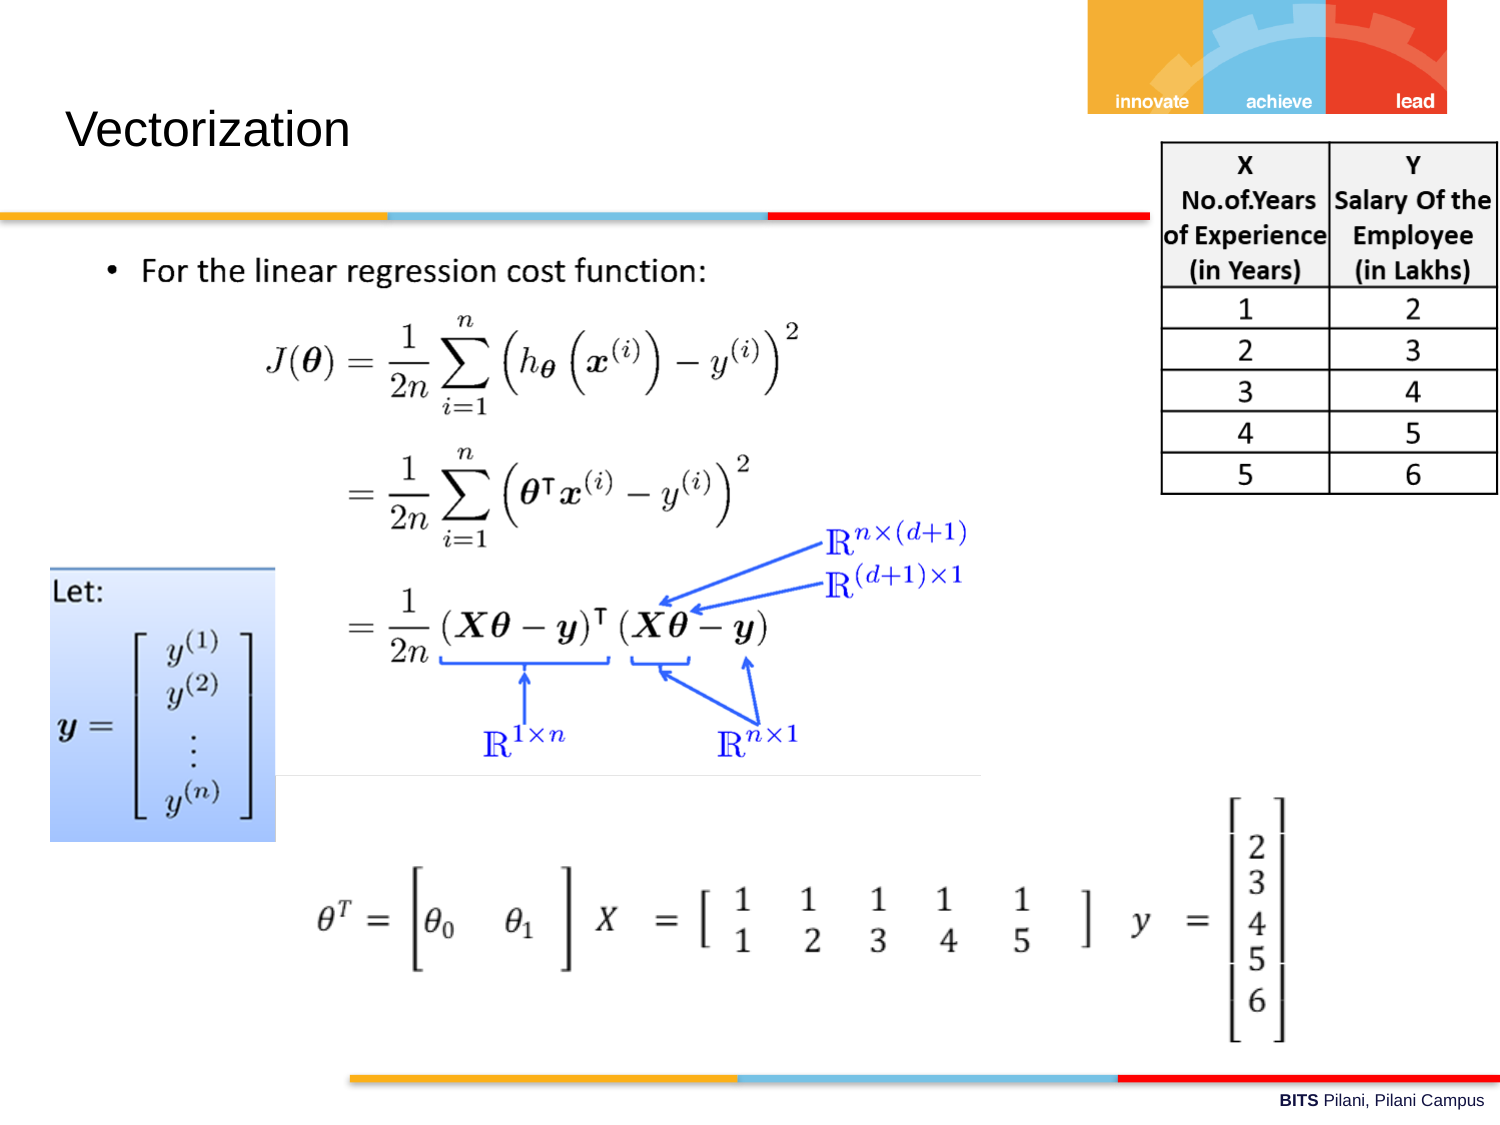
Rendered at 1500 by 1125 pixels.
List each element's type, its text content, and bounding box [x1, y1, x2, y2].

picture [1087, 0, 1448, 114]
picture [1160, 137, 1500, 514]
text_box Vectorization [49, 24, 1088, 213]
picture [49, 237, 1304, 1067]
